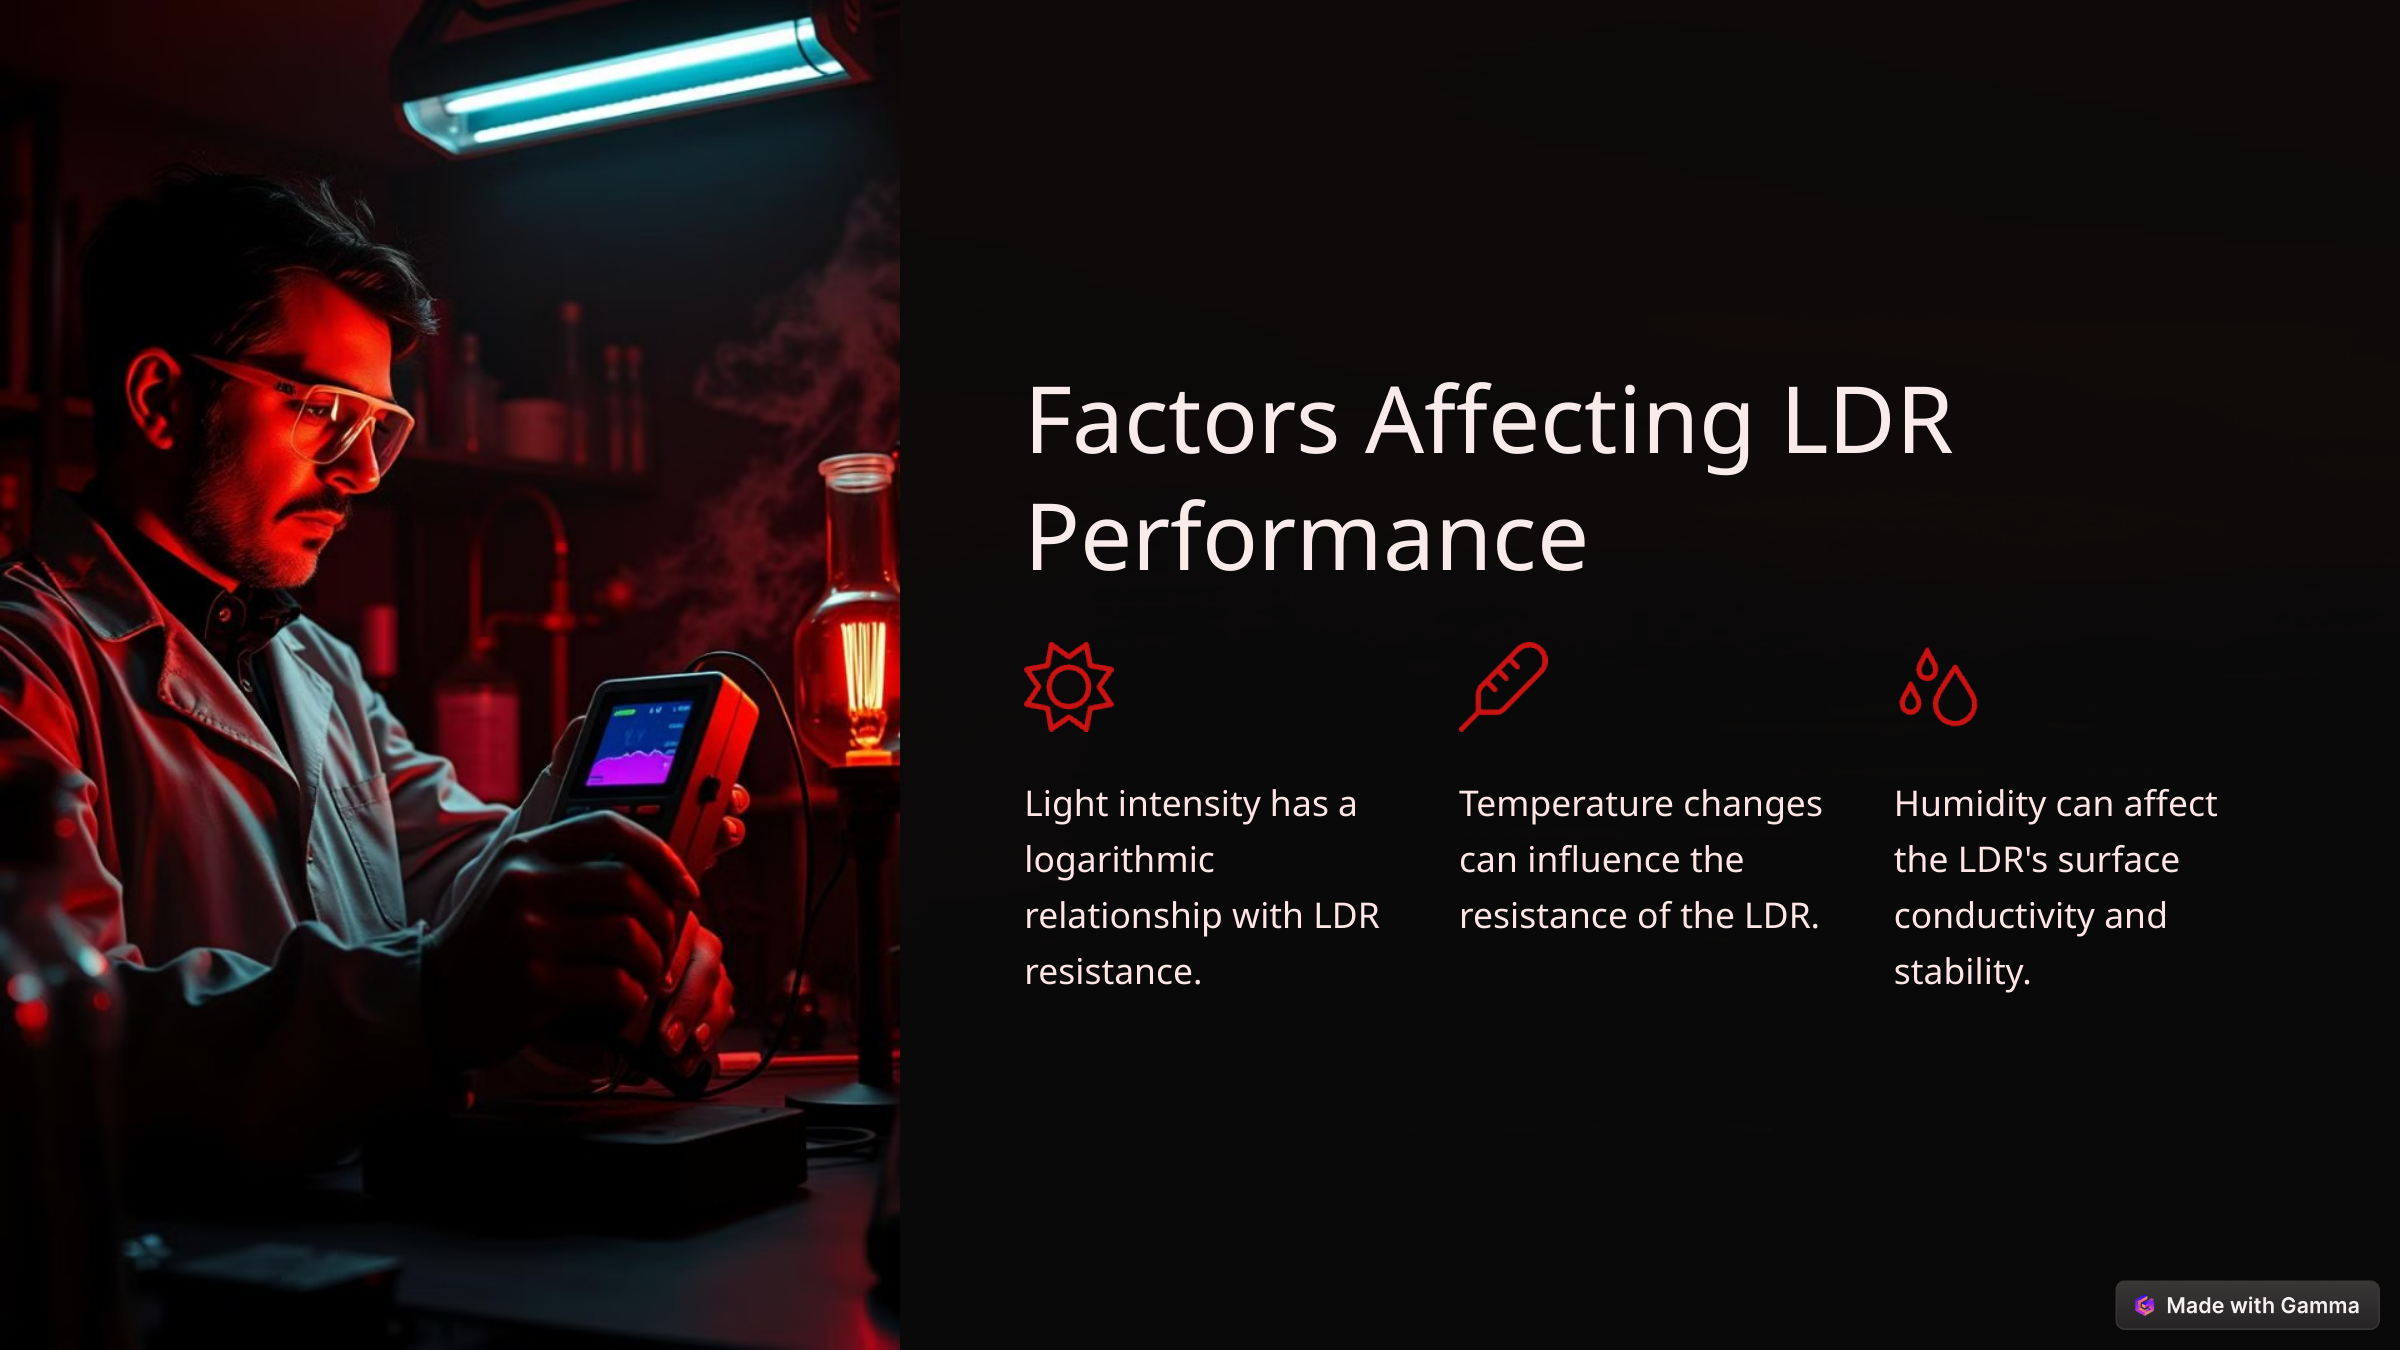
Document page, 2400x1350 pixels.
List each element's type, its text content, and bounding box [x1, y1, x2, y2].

text_box Humidity can affect the LDR's surface conductivity and stability. [1894, 766, 2276, 995]
picture [0, 0, 900, 1350]
picture [2106, 1271, 2389, 1339]
text_box Light intensity has a logarithmic relationship with LDR resistance. [1024, 766, 1406, 995]
picture [1459, 642, 1548, 732]
picture [1893, 642, 1983, 732]
text_box Factors Affecting LDR Performance [1024, 355, 2276, 590]
text_box Temperature changes can influence the resistance of the LDR. [1459, 767, 1841, 938]
picture [1024, 642, 1114, 732]
